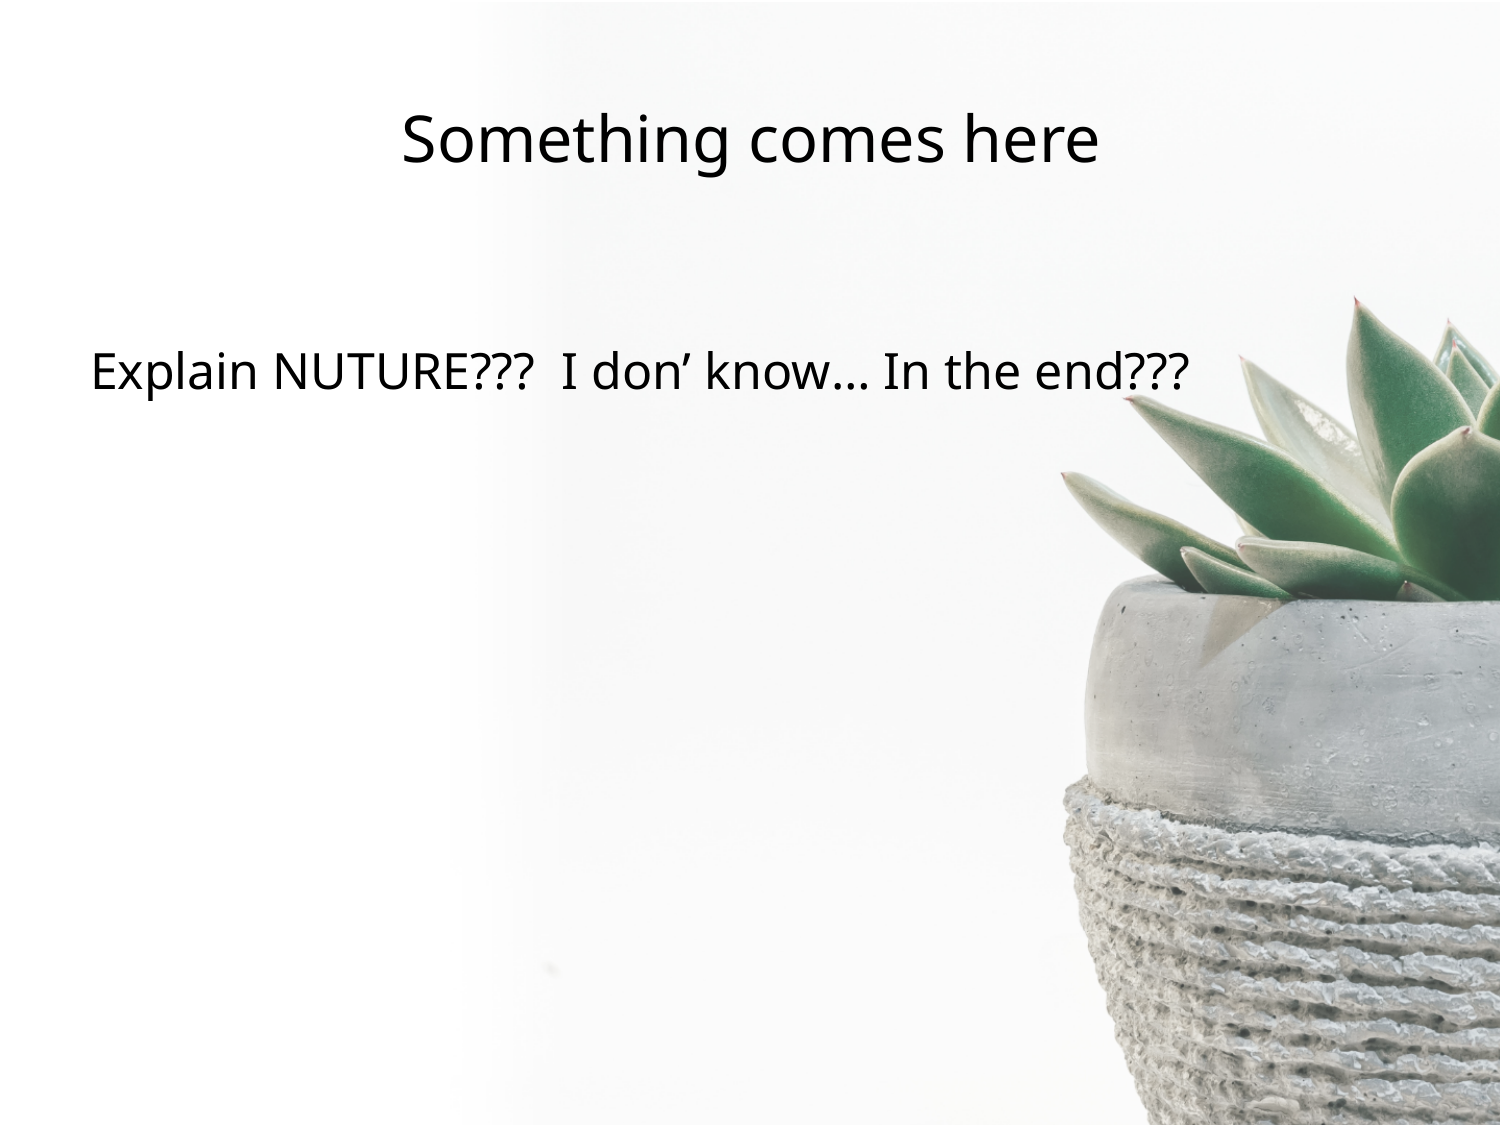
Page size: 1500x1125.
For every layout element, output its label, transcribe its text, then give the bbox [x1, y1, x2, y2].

list Explain NUTURE??? I don’ know… In the end??? [75, 262, 145, 1005]
picture [150, 1, 1500, 1125]
